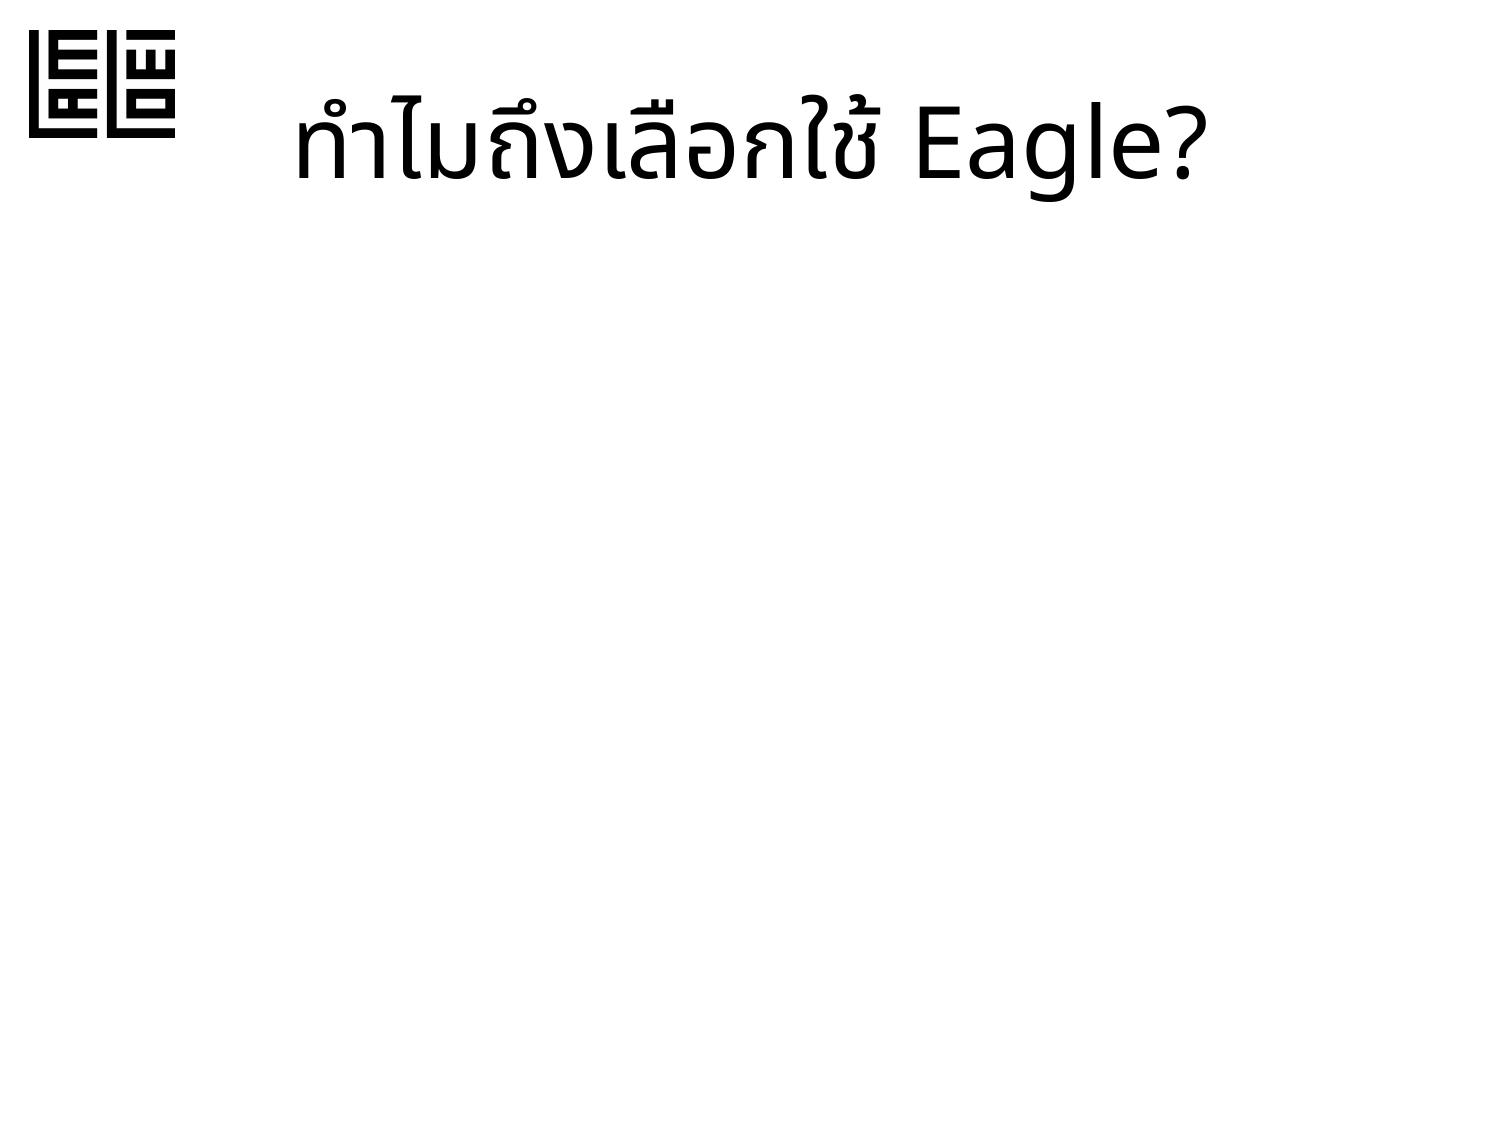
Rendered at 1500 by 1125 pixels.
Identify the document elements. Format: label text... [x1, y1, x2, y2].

title ทำไมถึงเลือกใช้ Eagle? [75, 45, 1425, 233]
picture [29, 30, 175, 138]
